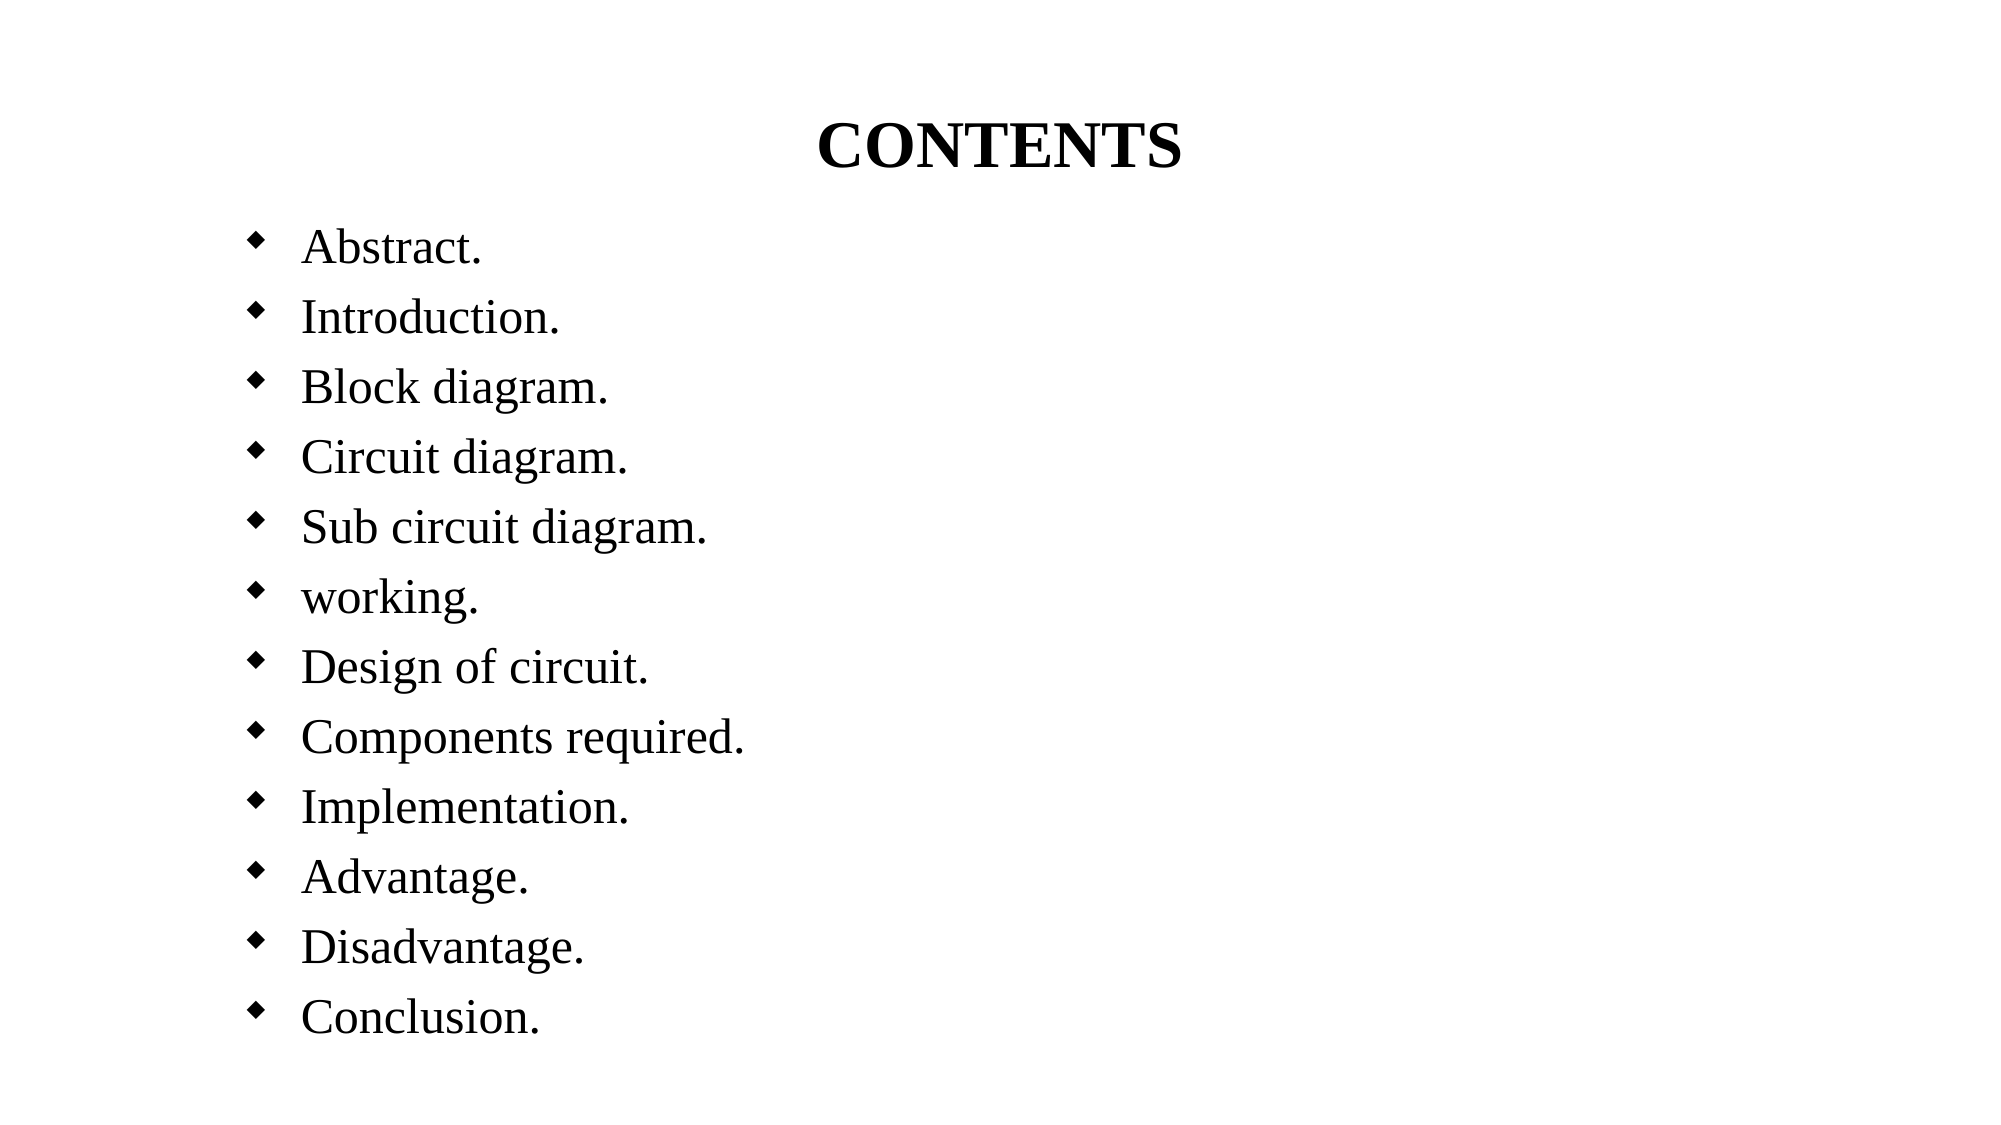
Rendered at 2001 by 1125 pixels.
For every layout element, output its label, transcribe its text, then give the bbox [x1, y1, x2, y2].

text_box Abstract. Introduction. Block diagram. Circuit diagram. Sub circuit diagram. working. Design of circuit. Components required. Implementation. Advantage. Disadvantage. Conclusion. [229, 206, 1878, 919]
text_box CONTENTS [99, 47, 1900, 235]
